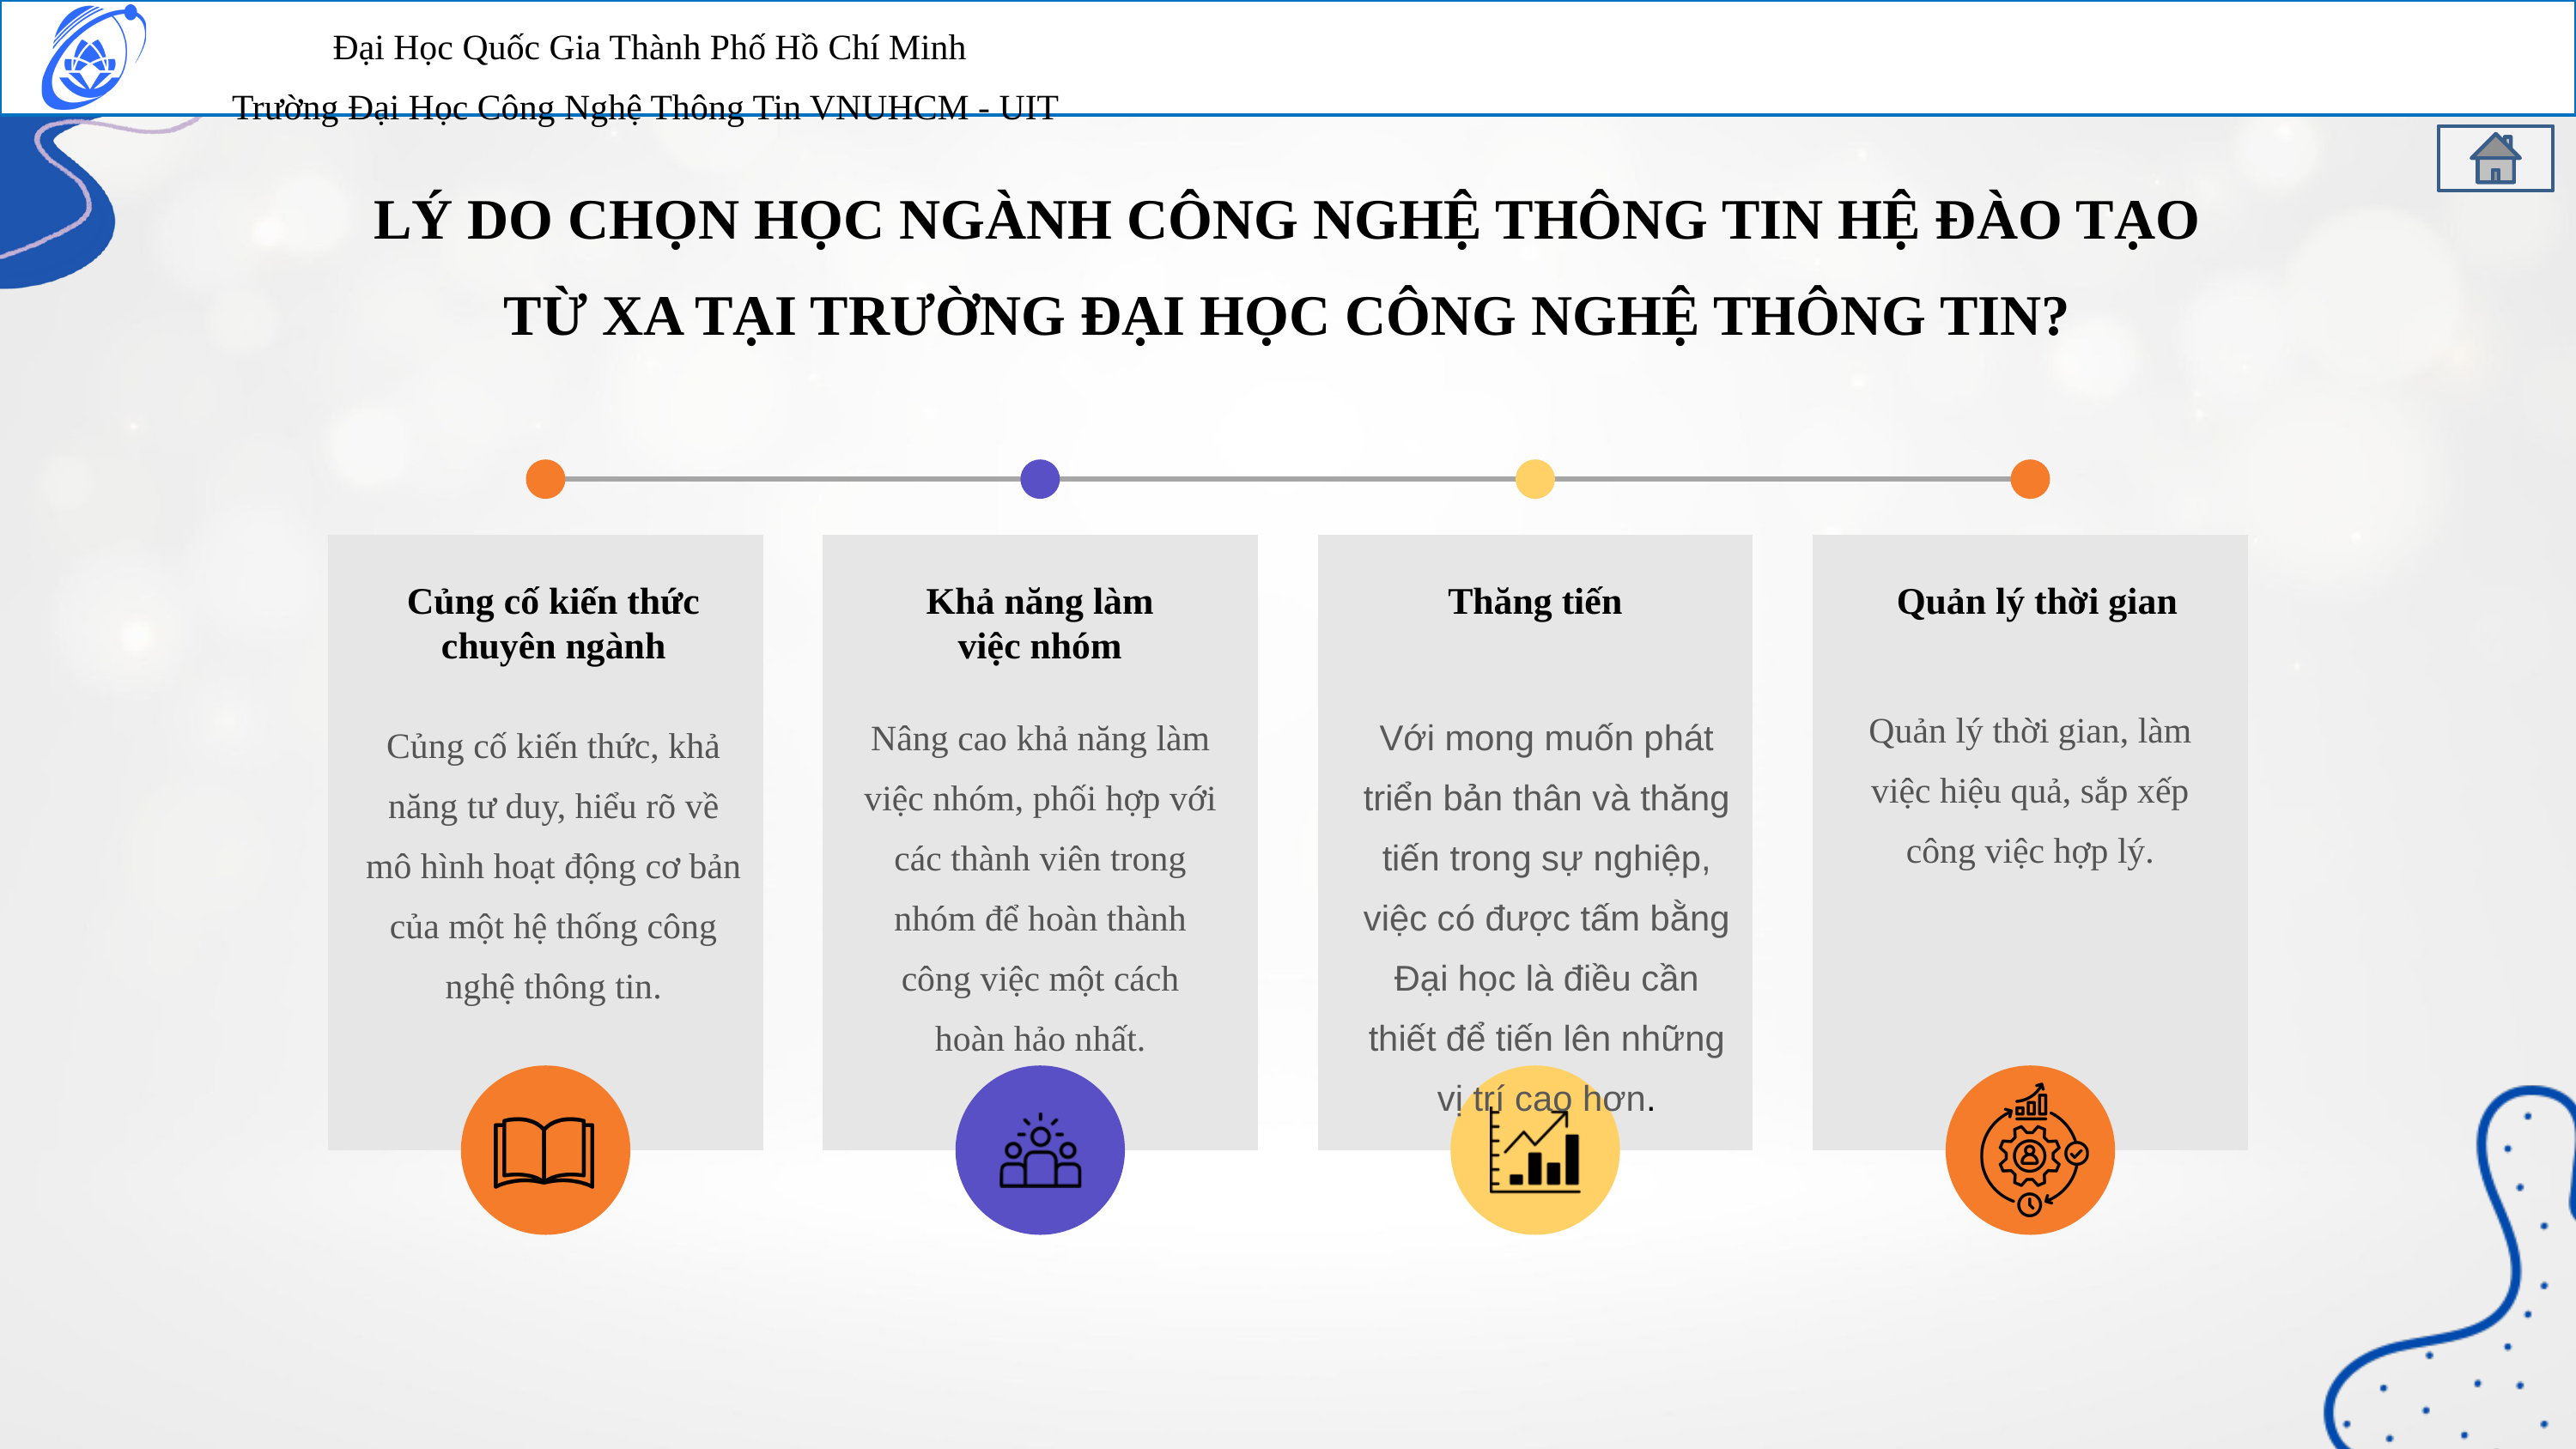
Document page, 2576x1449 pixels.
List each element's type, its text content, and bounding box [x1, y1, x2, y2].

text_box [328, 534, 763, 1235]
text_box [823, 534, 1258, 1235]
text_box LÝ DO CHỌN HỌC NGÀNH CÔNG NGHỆ THÔNG TIN HỆ ĐÀO TẠO TỪ XA TẠI TRƯỜNG ĐẠI HỌC CÔNG NGHỆ THÔNG TIN? [358, 155, 2218, 347]
text_box [0, 153, 222, 289]
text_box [1813, 534, 2248, 1235]
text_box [1020, 458, 1060, 500]
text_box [2010, 458, 2050, 500]
text_box [0, 154, 2576, 1449]
text_box [2439, 155, 2553, 191]
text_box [526, 458, 566, 500]
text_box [1317, 534, 1753, 1235]
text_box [1515, 458, 1556, 500]
text_box [2247, 1084, 2576, 1449]
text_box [0, 0, 2576, 145]
